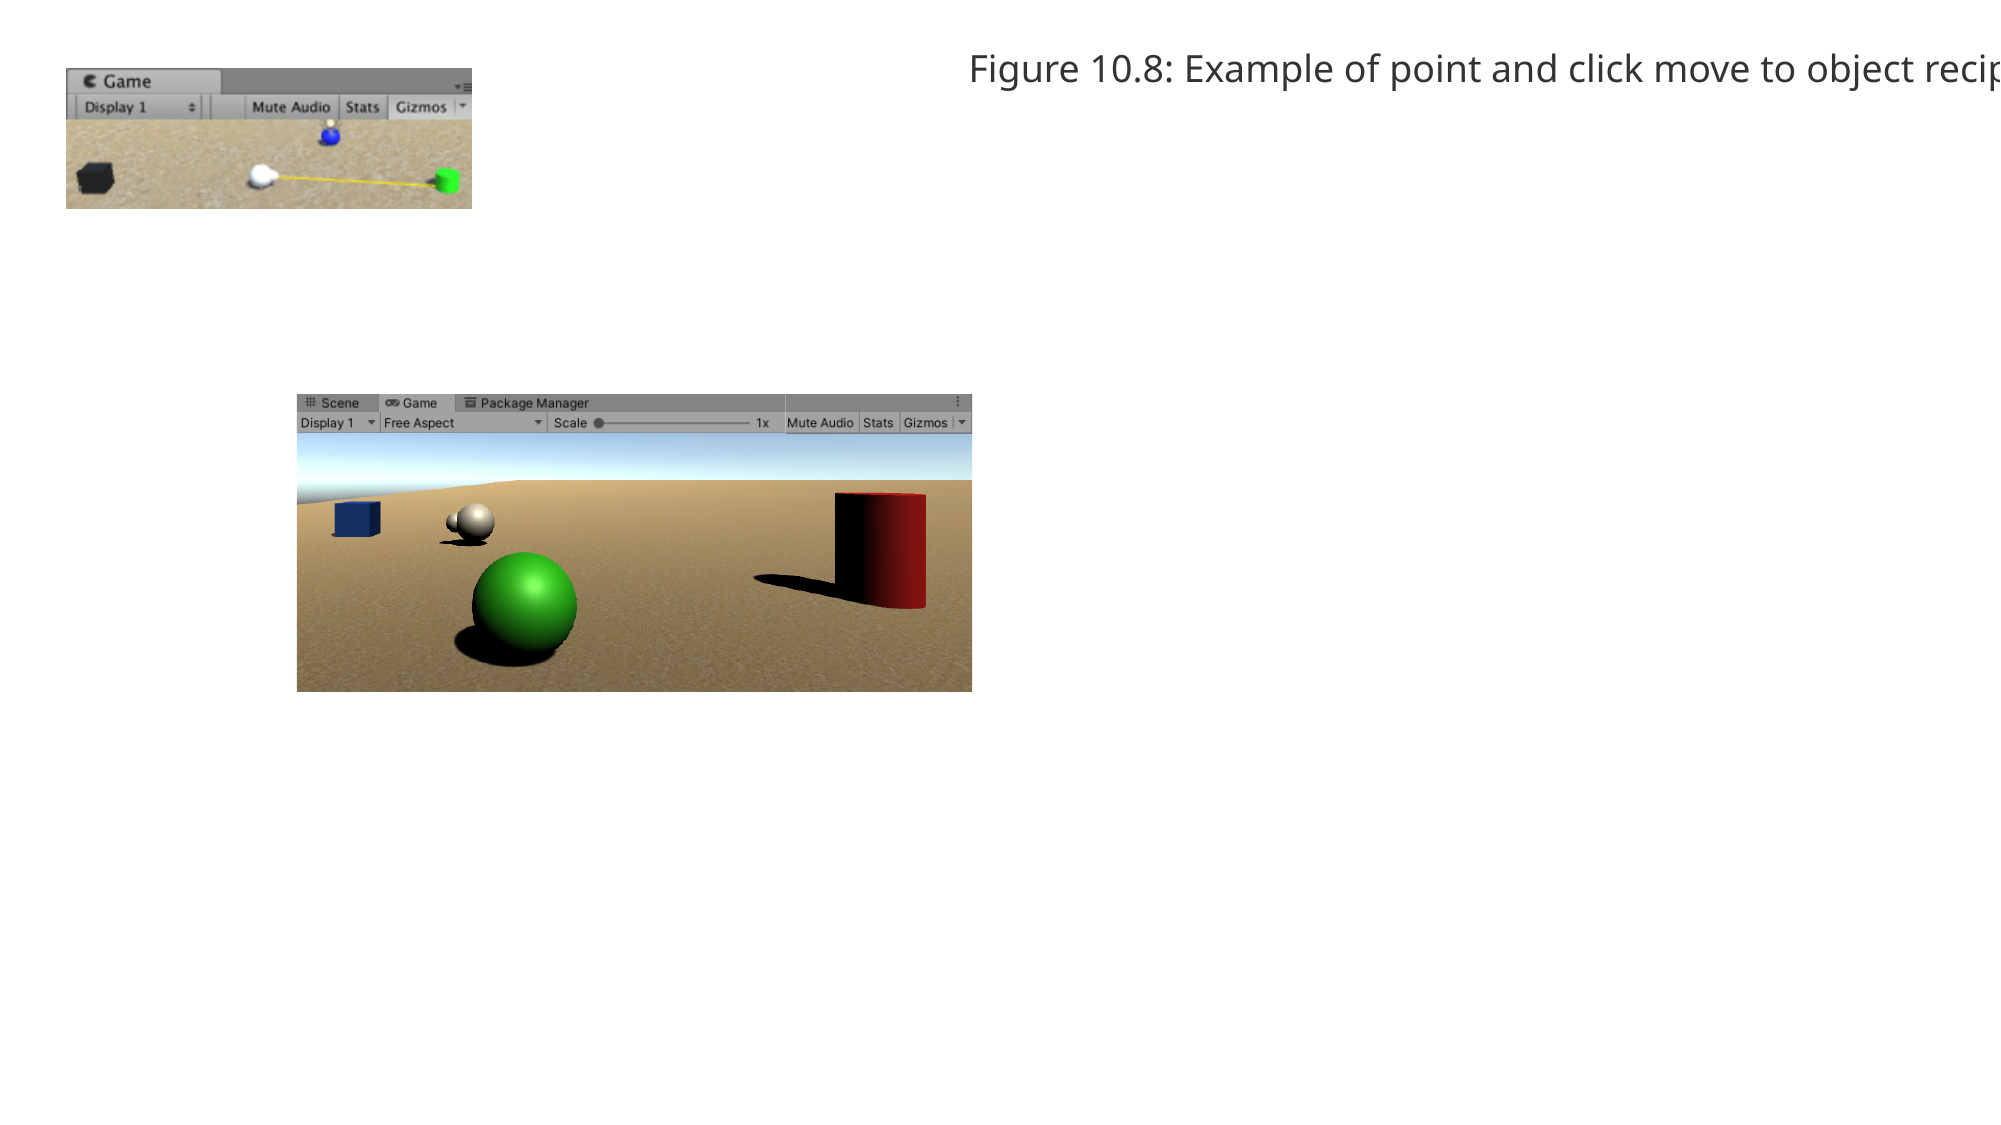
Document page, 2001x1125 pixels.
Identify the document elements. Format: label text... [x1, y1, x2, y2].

picture [66, 68, 472, 210]
text_box Figure 10.8: Example of point and click move to object recipe [953, 38, 2000, 98]
picture [296, 394, 973, 692]
